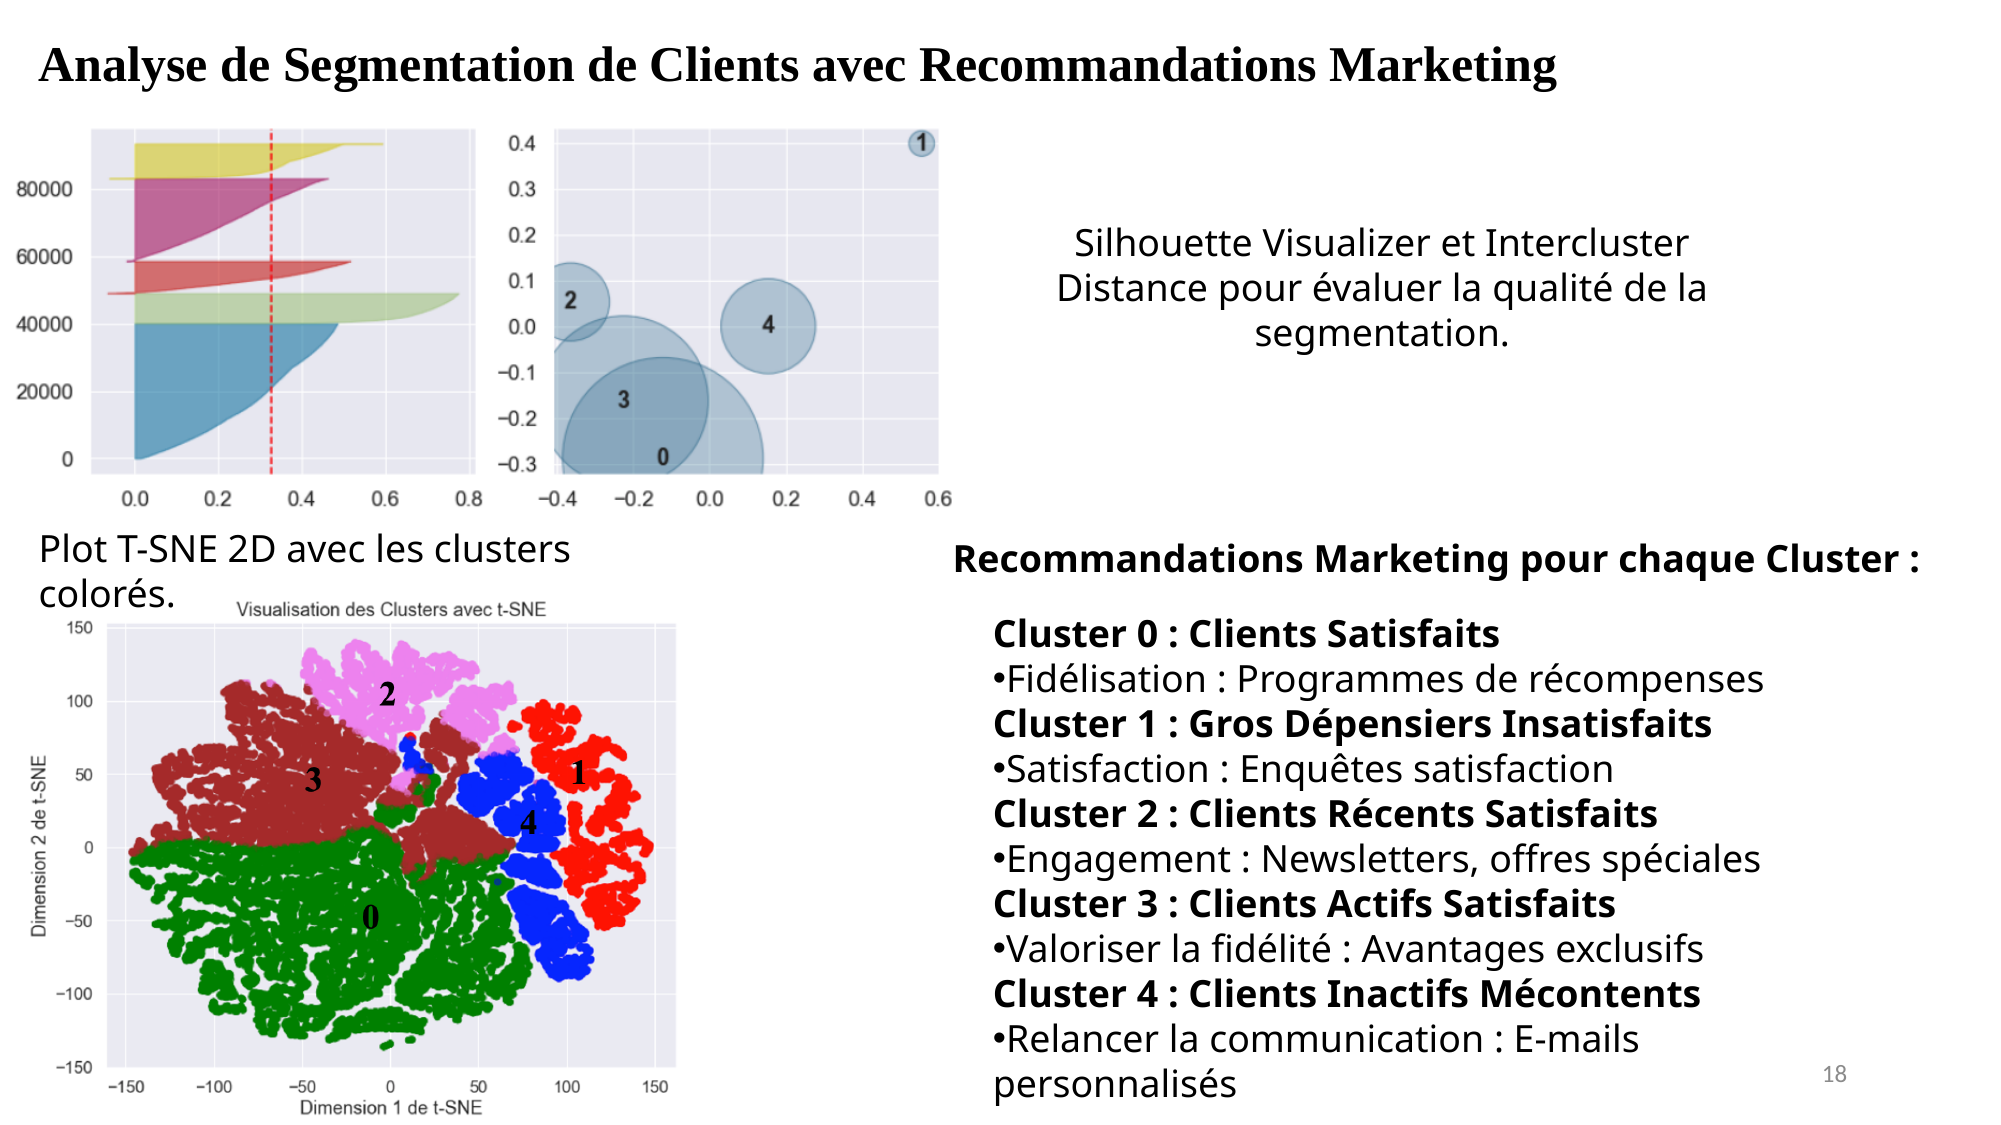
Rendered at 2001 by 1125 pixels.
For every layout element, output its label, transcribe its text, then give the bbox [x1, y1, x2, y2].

text_box Silhouette Visualizer et Intercluster Distance pour évaluer la qualité de la segmentation. [1020, 211, 1744, 452]
text_box Plot T-SNE 2D avec les clusters colorés. [23, 519, 652, 596]
picture [0, 119, 979, 519]
slide_number 18 [1412, 1042, 1863, 1103]
picture [0, 596, 708, 1125]
text_box Analyse de Segmentation de Clients avec Recommandations Marketing [23, 23, 1737, 99]
text_box Recommandations Marketing pour chaque Cluster : [937, 527, 1939, 587]
text_box Cluster 0 : Clients Satisfaits Fidélisation : Programmes de récompenses Cluster 1 : Gros Dépensiers Insatisfaits Satisfaction : Enquêtes satisfaction Cluster 2 : Clients Récents Satisfaits Engagement : Newsletters, offres spéciales Cluster 3 : Clients Actifs Satisfaits Valoriser la fidélité : Avantages exclusifs Cluster 4 : Clients Inactifs Mécontents Relancer la communication : E-mails personnalisés [978, 602, 1818, 1112]
